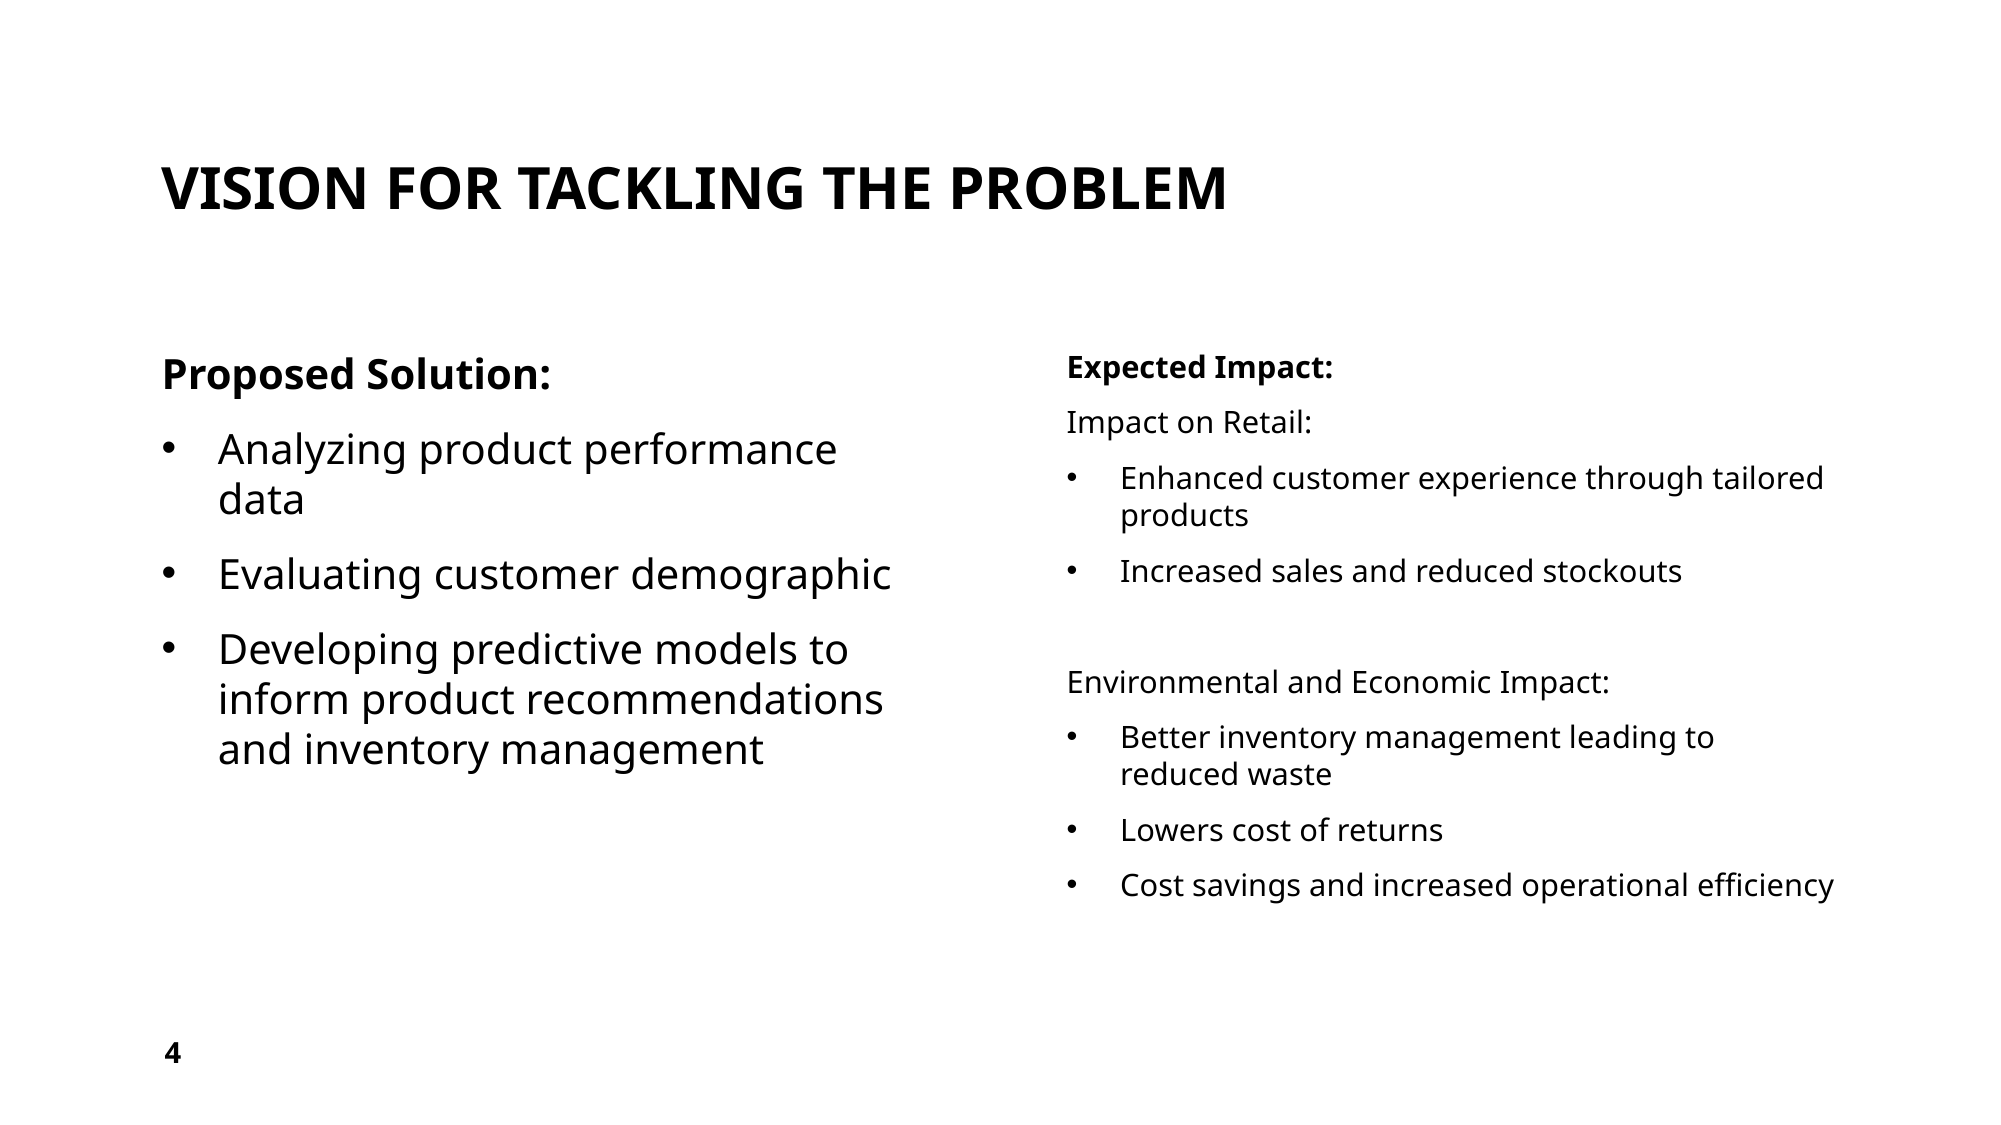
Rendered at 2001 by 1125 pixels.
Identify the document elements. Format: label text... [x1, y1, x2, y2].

list Proposed Solution: Analyzing product performance data Evaluating customer demographic Developing predictive models to inform product recommendations and inventory management [146, 340, 949, 946]
slide_number 4 [149, 1024, 588, 1085]
list Expected Impact: Impact on Retail: Enhanced customer experience through tailored products Increased sales and reduced stockouts Environmental and Economic Impact: Better inventory management leading to reduced waste Lowers cost of returns Cost savings and increased operational efficiency [1051, 340, 1854, 946]
title Vision for tackling the problem [146, 11, 1854, 230]
